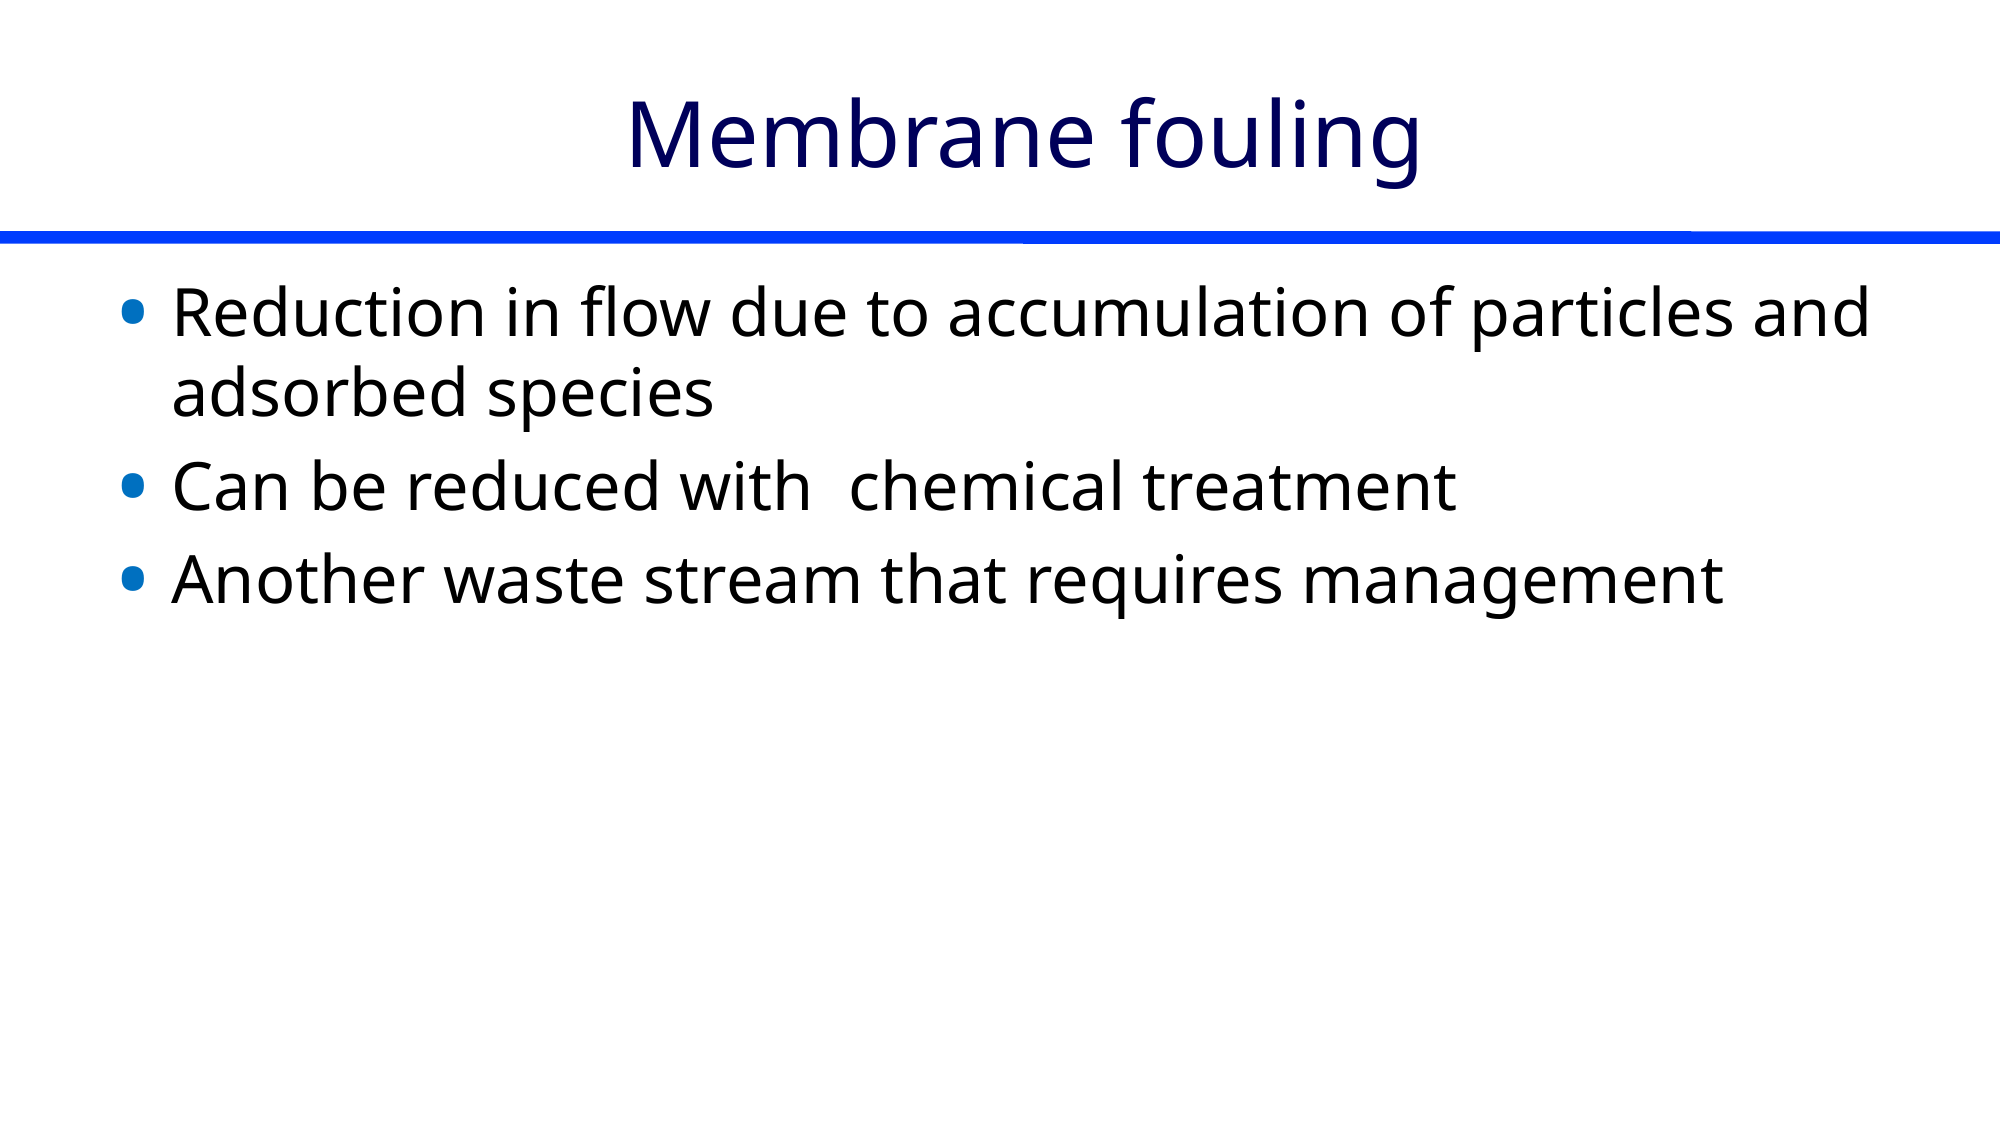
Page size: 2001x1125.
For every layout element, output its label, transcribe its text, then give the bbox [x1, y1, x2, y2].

list Reduction in flow due to accumulation of particles and adsorbed species Can be reduced with chemical treatment Another waste stream that requires management [99, 262, 1901, 1006]
title Membrane fouling [99, 37, 1950, 225]
